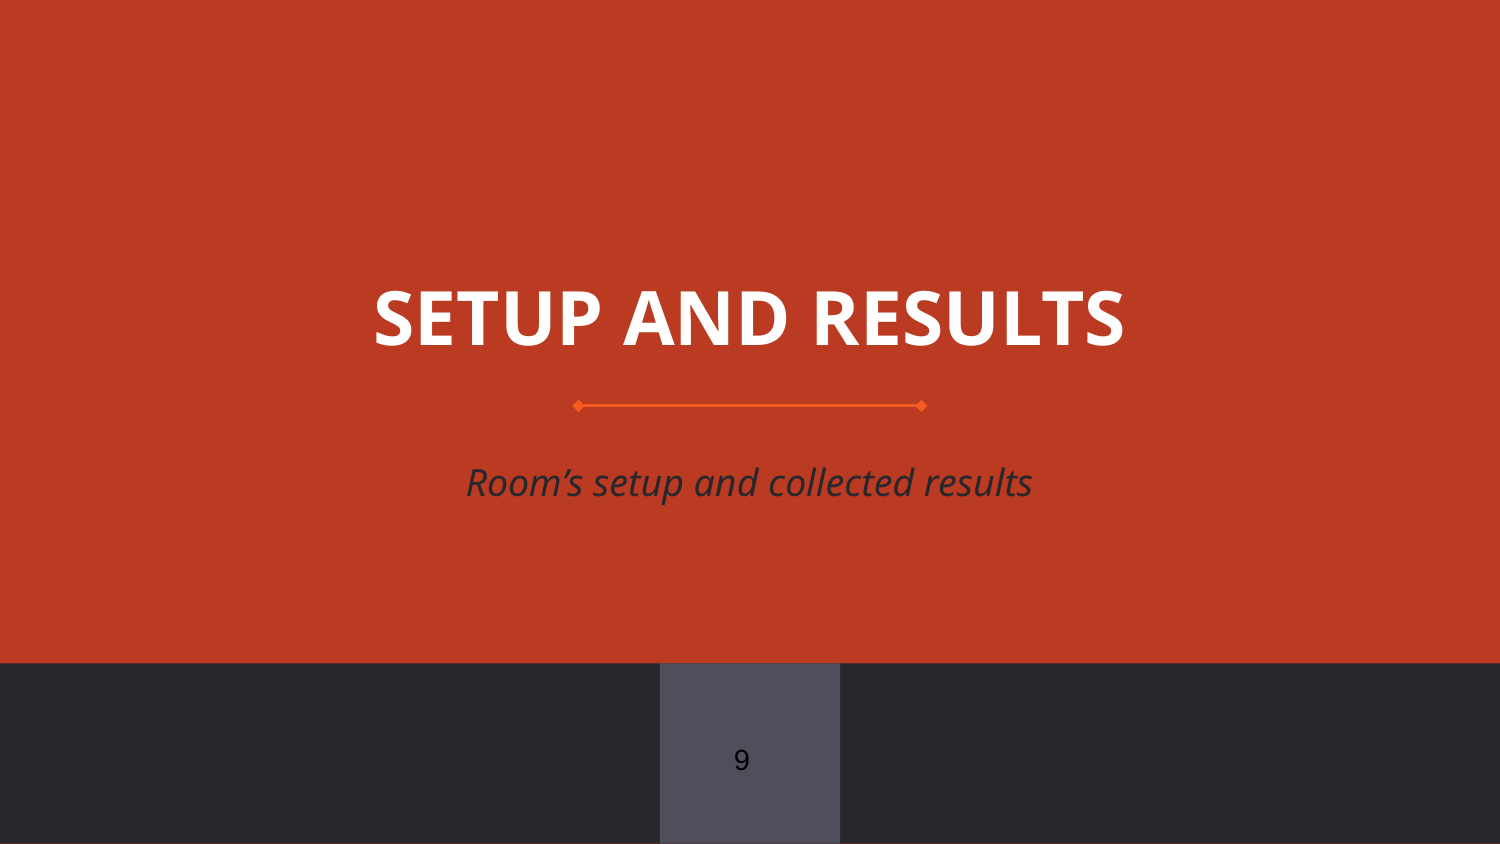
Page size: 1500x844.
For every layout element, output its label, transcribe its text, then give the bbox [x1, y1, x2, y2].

subtitle Room’s setup and collected results [284, 437, 1216, 566]
title SETUP AND RESULTS [284, 184, 1216, 375]
text_box 9 [718, 713, 899, 804]
